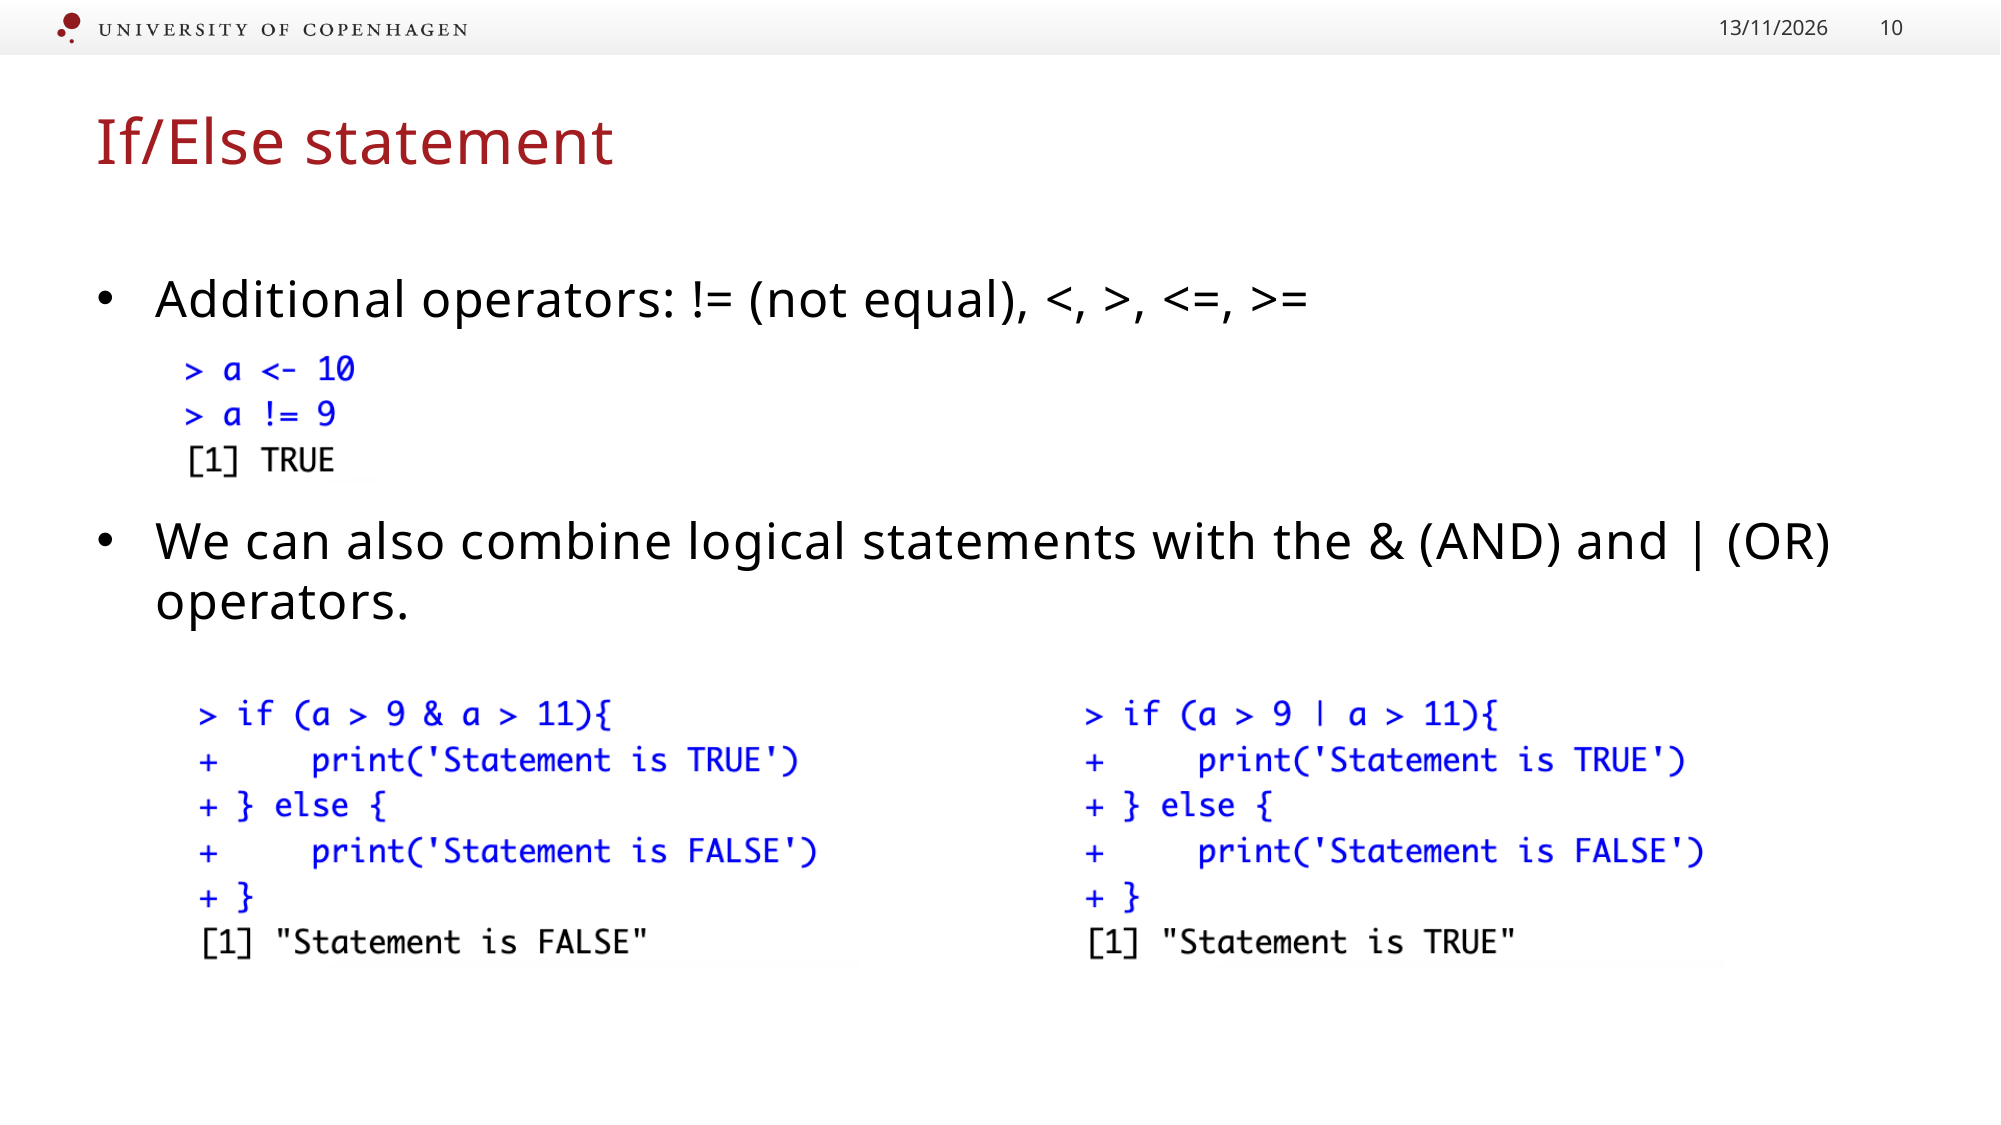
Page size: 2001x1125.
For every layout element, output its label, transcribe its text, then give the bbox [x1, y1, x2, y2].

picture [196, 698, 859, 968]
picture [92, 15, 475, 42]
picture [1078, 698, 1725, 970]
picture [182, 354, 377, 484]
list Additional operators: != (not equal), <, >, <=, >= We can also combine logical statements with the & (AND) and | (OR) operators. [96, 267, 1904, 1034]
slide_number 10 [1840, 14, 1904, 43]
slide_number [1694, 14, 1829, 43]
title If/Else statement [96, 101, 1904, 244]
